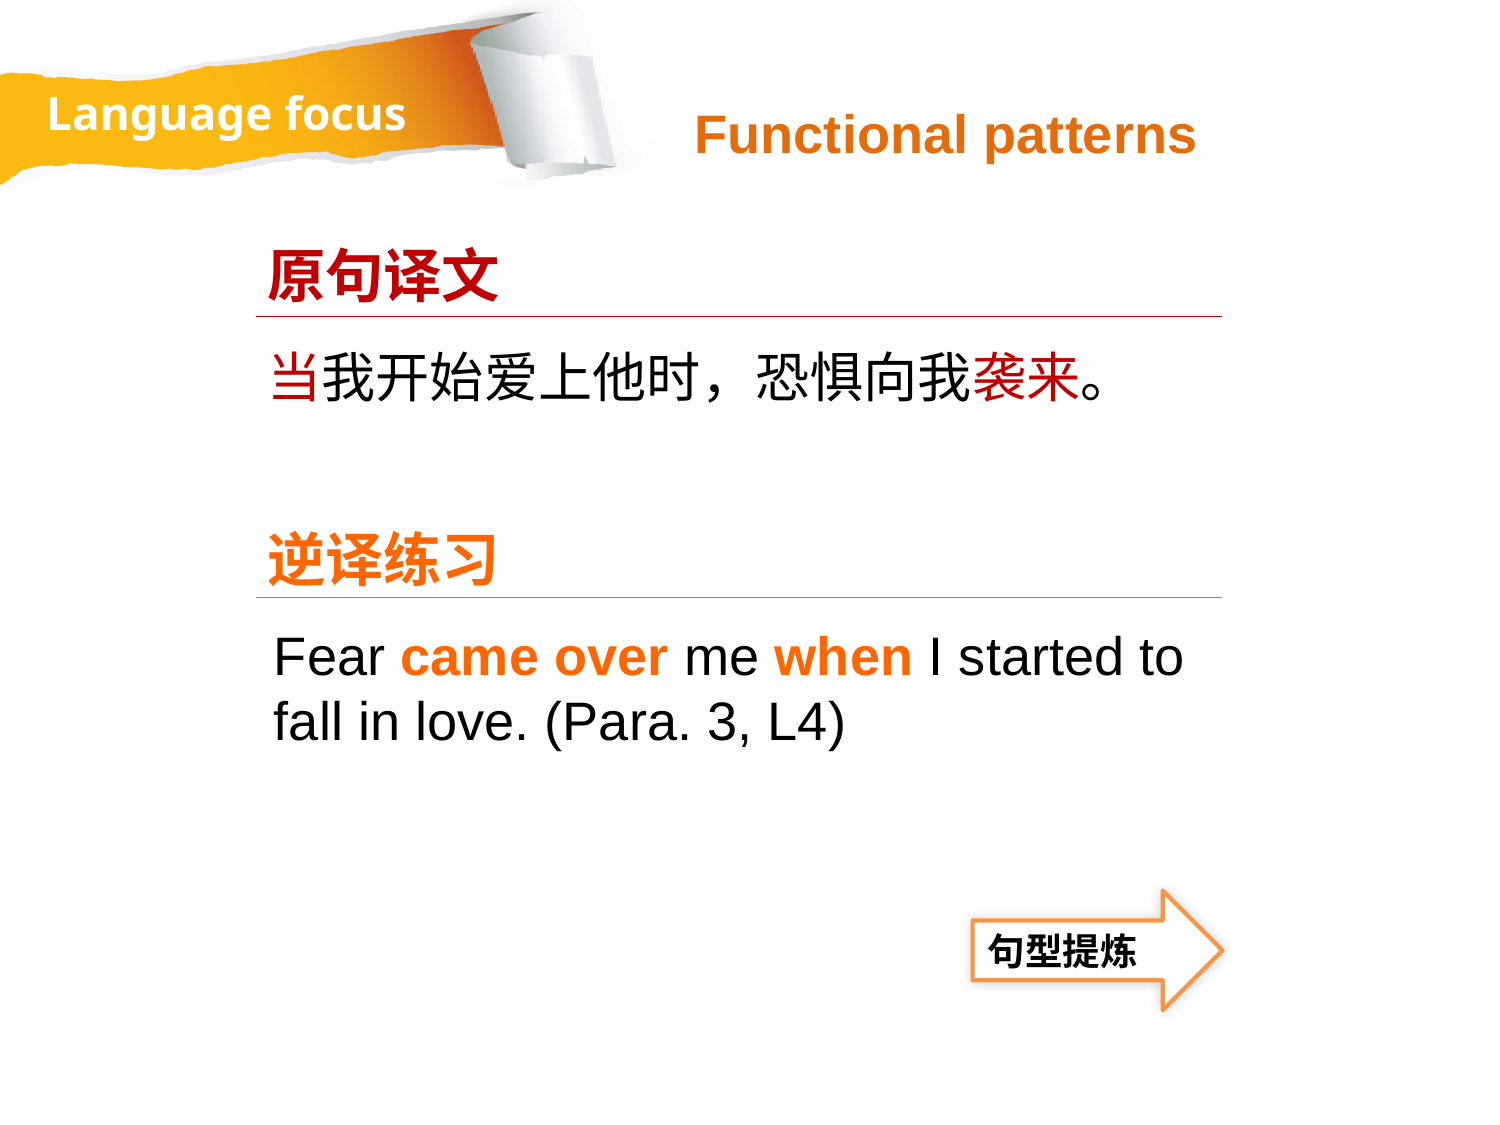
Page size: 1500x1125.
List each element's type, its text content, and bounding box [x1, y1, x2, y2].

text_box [0, 0, 1216, 185]
text_box 句型提炼 [970, 888, 1225, 1013]
text_box 逆译练习 [252, 515, 560, 601]
text_box 原句译文 [252, 231, 573, 317]
text_box Fear came over me when I started to fall in love. (Para. 3, L4) [259, 614, 1258, 759]
text_box 当我开始爱上他时，恐惧向我袭来。 [252, 335, 1233, 481]
